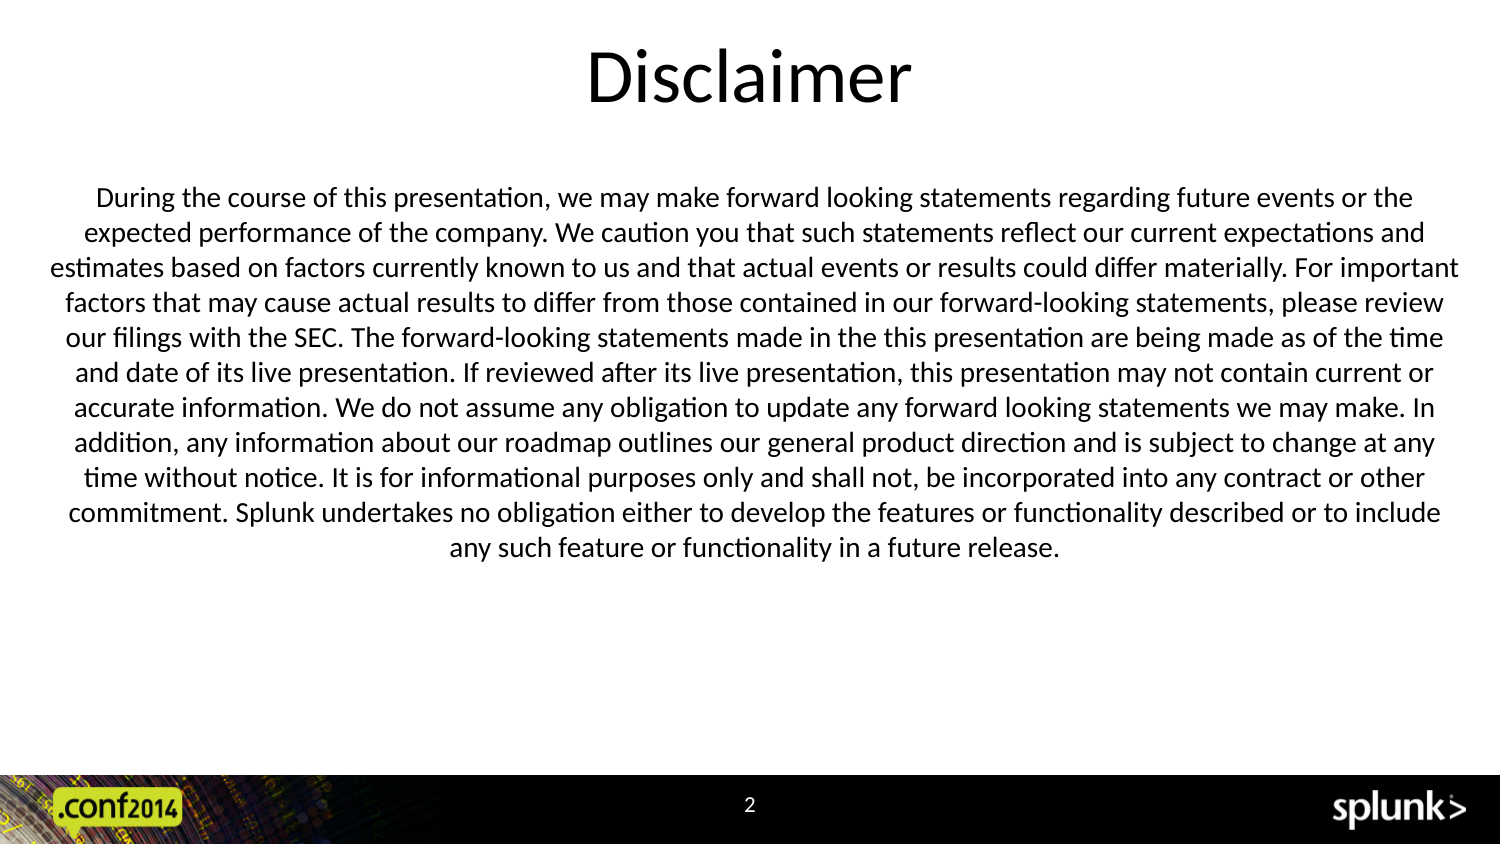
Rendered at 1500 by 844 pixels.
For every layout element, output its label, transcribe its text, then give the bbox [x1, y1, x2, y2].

picture [0, 775, 1500, 844]
title Disclaimer [0, 1, 1500, 143]
slide_number 2 [718, 782, 782, 825]
text_box During the course of this presentation, we may make forward looking statements regarding future events or the expected performance of the company. We caution you that such statements reflect our current expectations and estimates based on factors currently known to us and that actual events or results could differ materially. For important factors that may cause actual results to differ from those contained in our forward-looking statements, please review our filings with the SEC. The forward-looking statements made in the this presentation are being made as of the time and date of its live presentation. If reviewed after its live presentation, this presentation may not contain current or accurate information. We do not assume any obligation to update any forward looking statements we may make. In addition, any information about our roadmap outlines our general product direction and is subject to change at any time without notice. It is for informational purposes only and shall not, be incorporated into any contract or other commitment. Splunk undertakes no obligation either to develop the features or functionality described or to include any such feature or functionality in a future release. [30, 171, 1480, 571]
